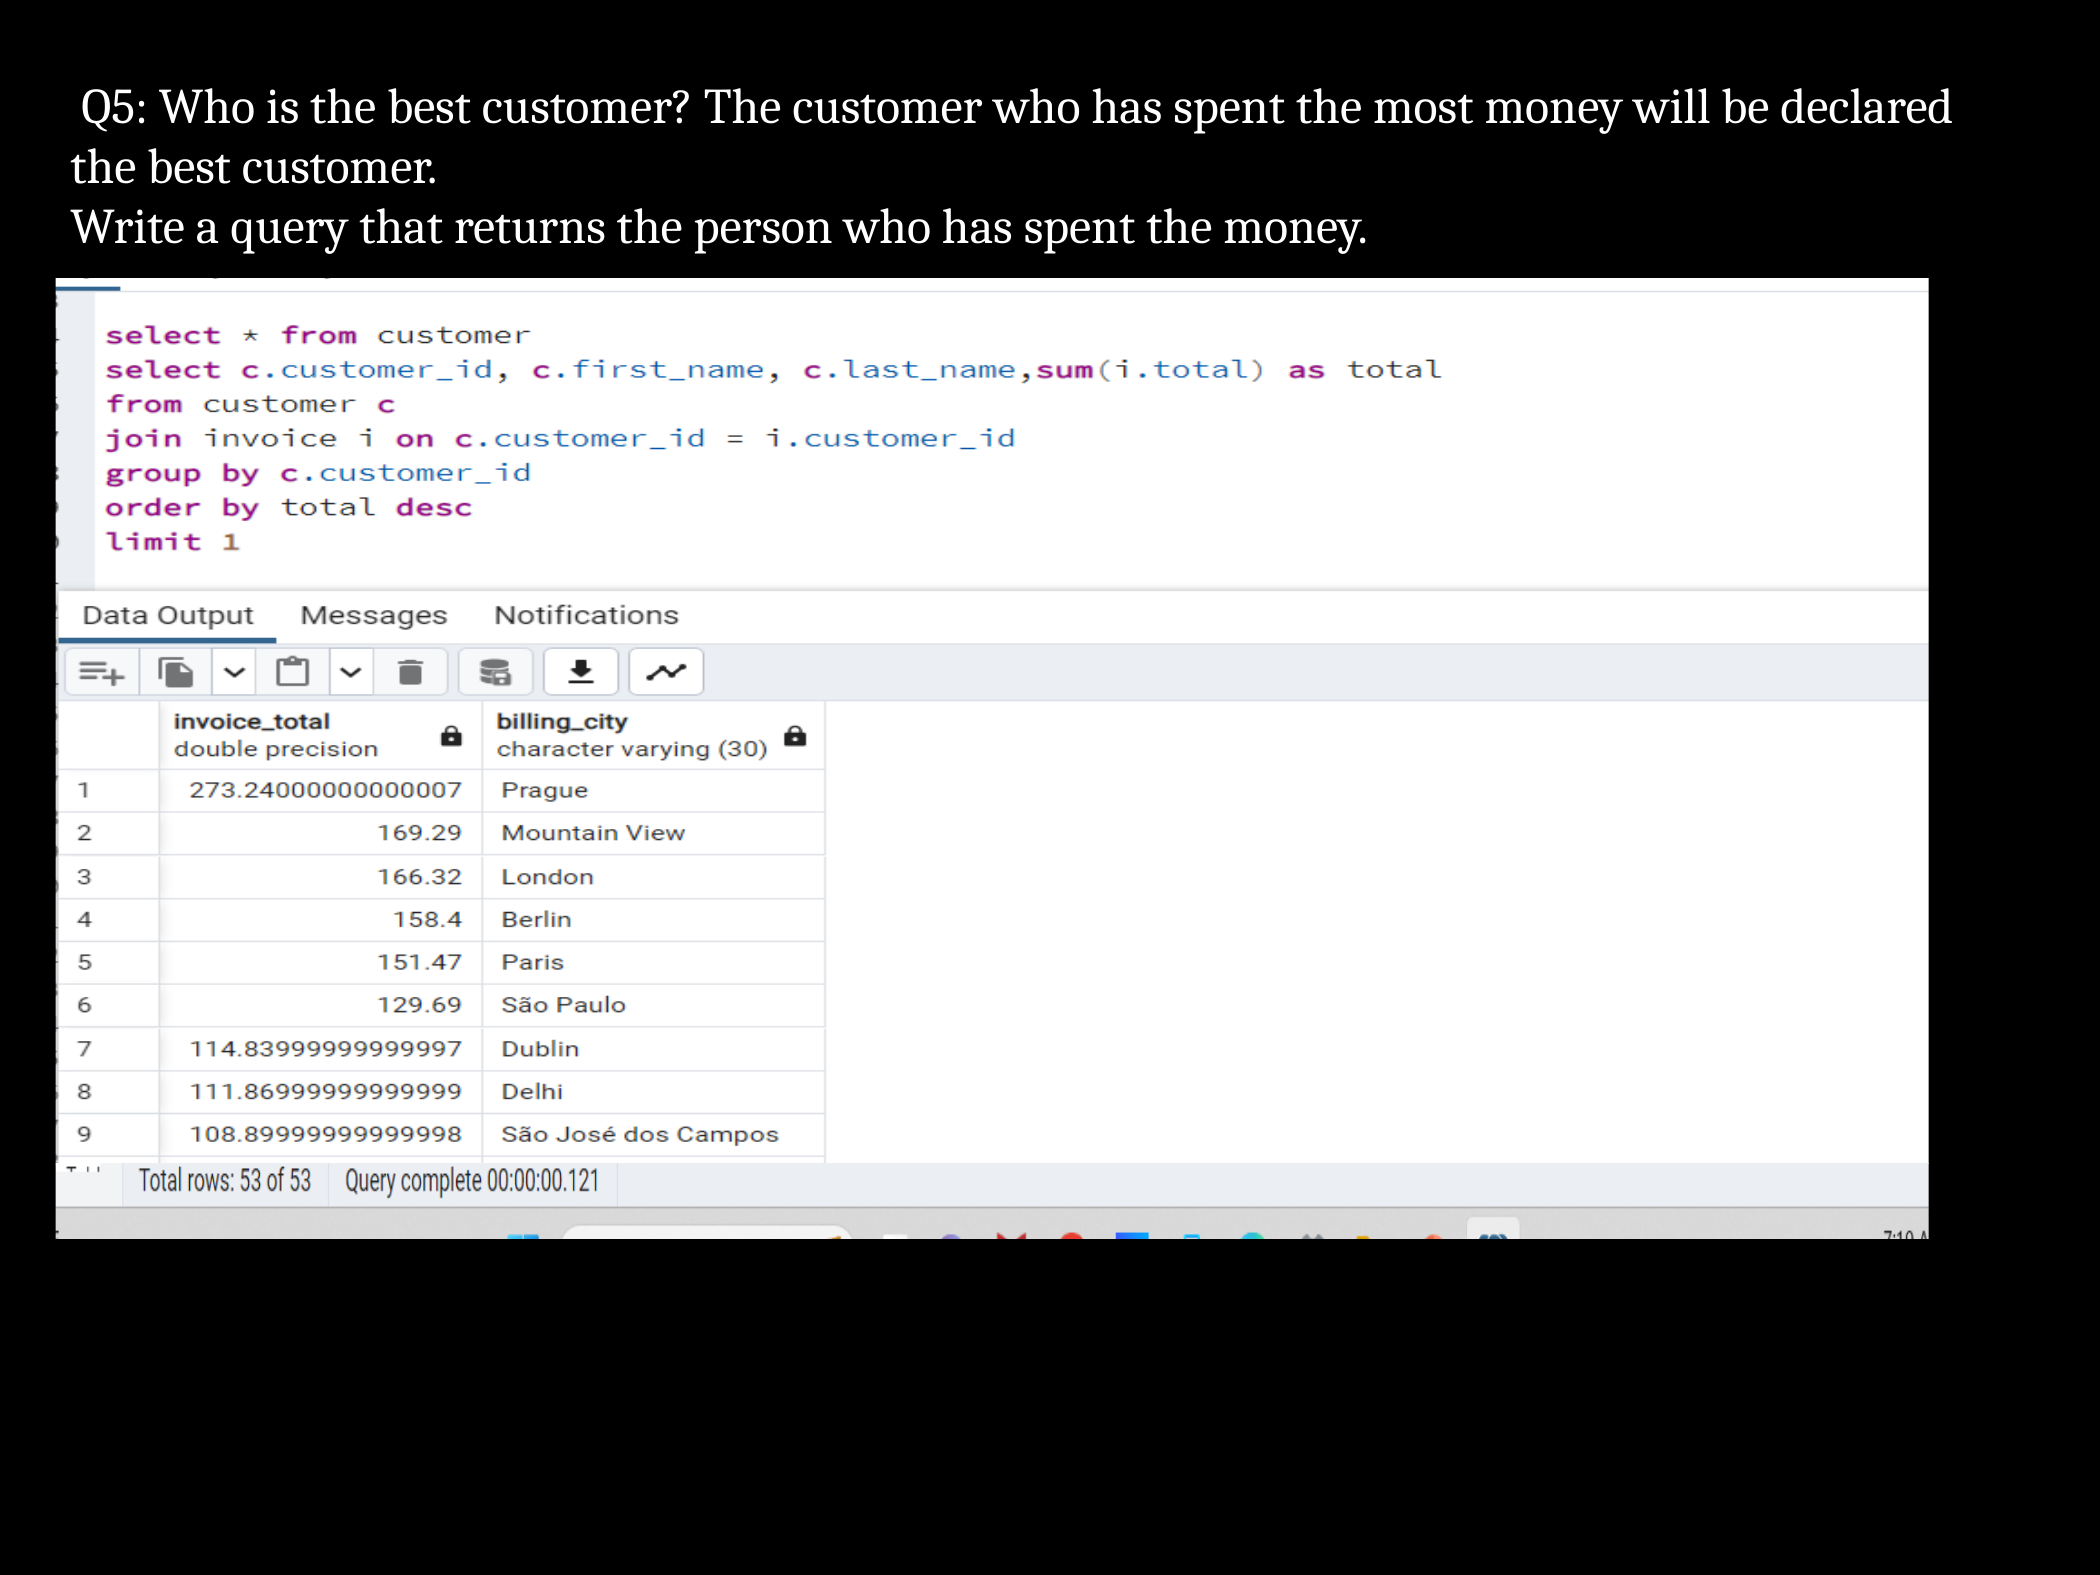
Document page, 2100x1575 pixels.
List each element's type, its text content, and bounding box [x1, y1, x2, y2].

picture [55, 278, 1929, 1239]
text_box Q5: Who is the best customer? The customer who has spent the most money will be declared the best customer. Write a query that returns the person who has spent the money. [55, 66, 1989, 262]
